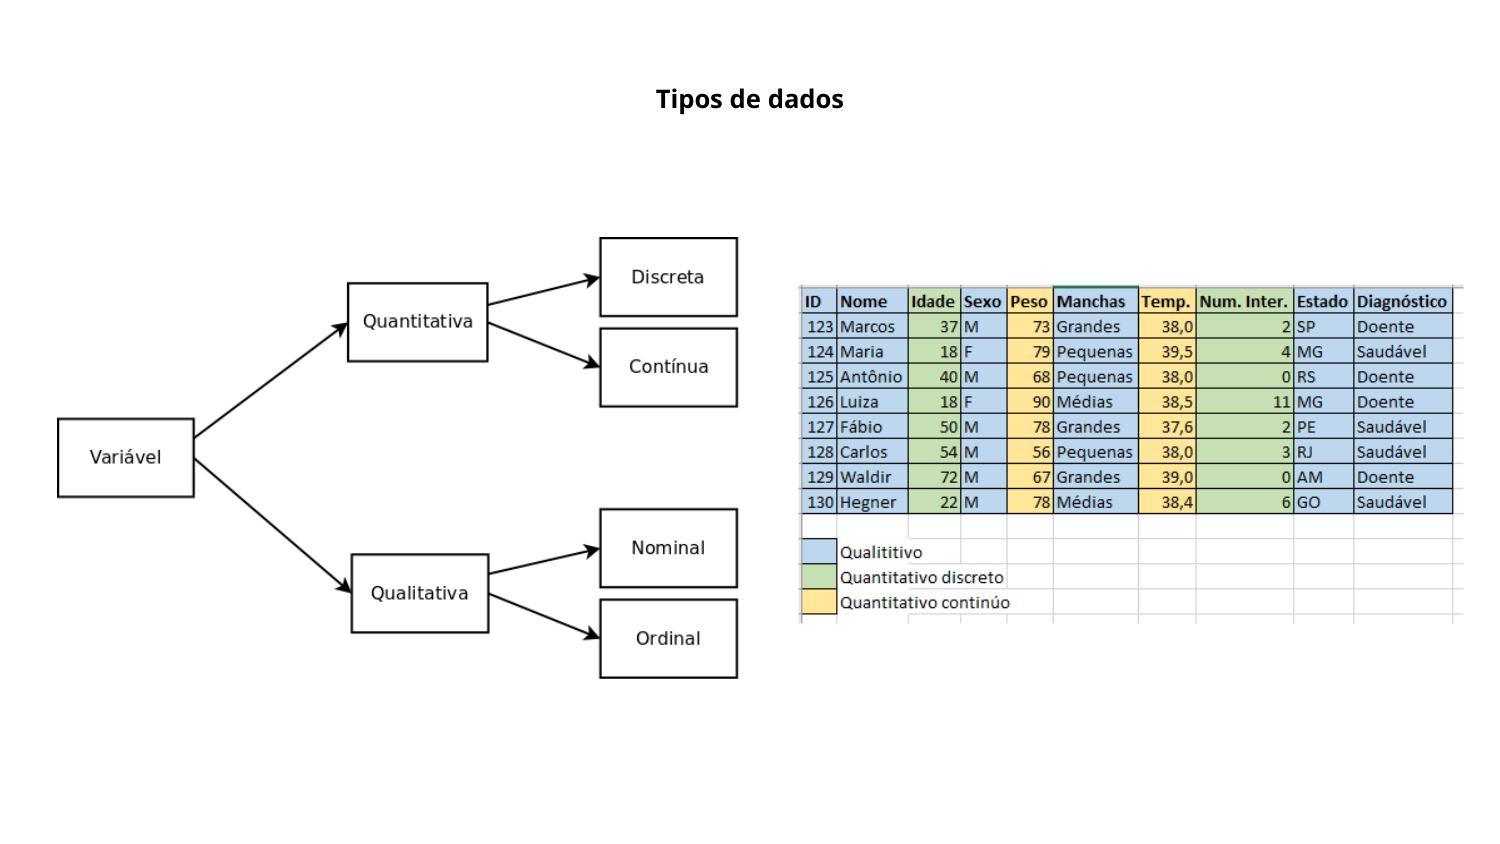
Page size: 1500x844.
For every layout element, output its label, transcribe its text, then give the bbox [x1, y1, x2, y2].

picture [57, 237, 740, 681]
picture [785, 271, 1482, 641]
title Tipos de dados [75, 67, 1425, 129]
